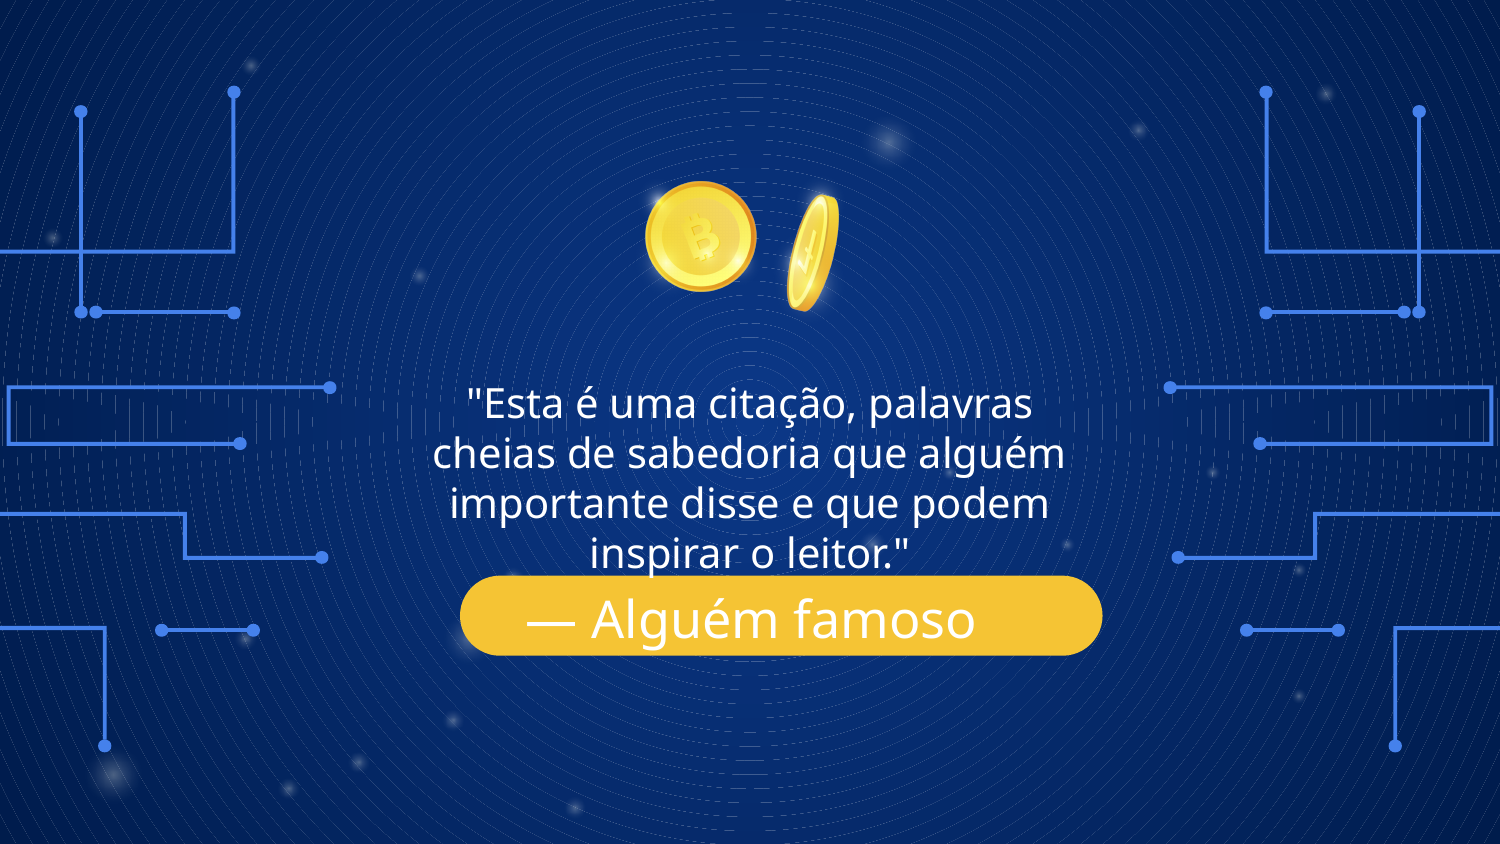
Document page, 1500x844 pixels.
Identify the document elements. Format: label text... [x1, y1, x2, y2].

title — Alguém famoso [459, 581, 1044, 654]
text_box [479, 575, 1103, 656]
subtitle "Esta é uma citação, palavras cheias de sabedoria que alguém importante disse e que podem inspirar o leitor." [417, 361, 1083, 560]
picture [591, 124, 888, 350]
